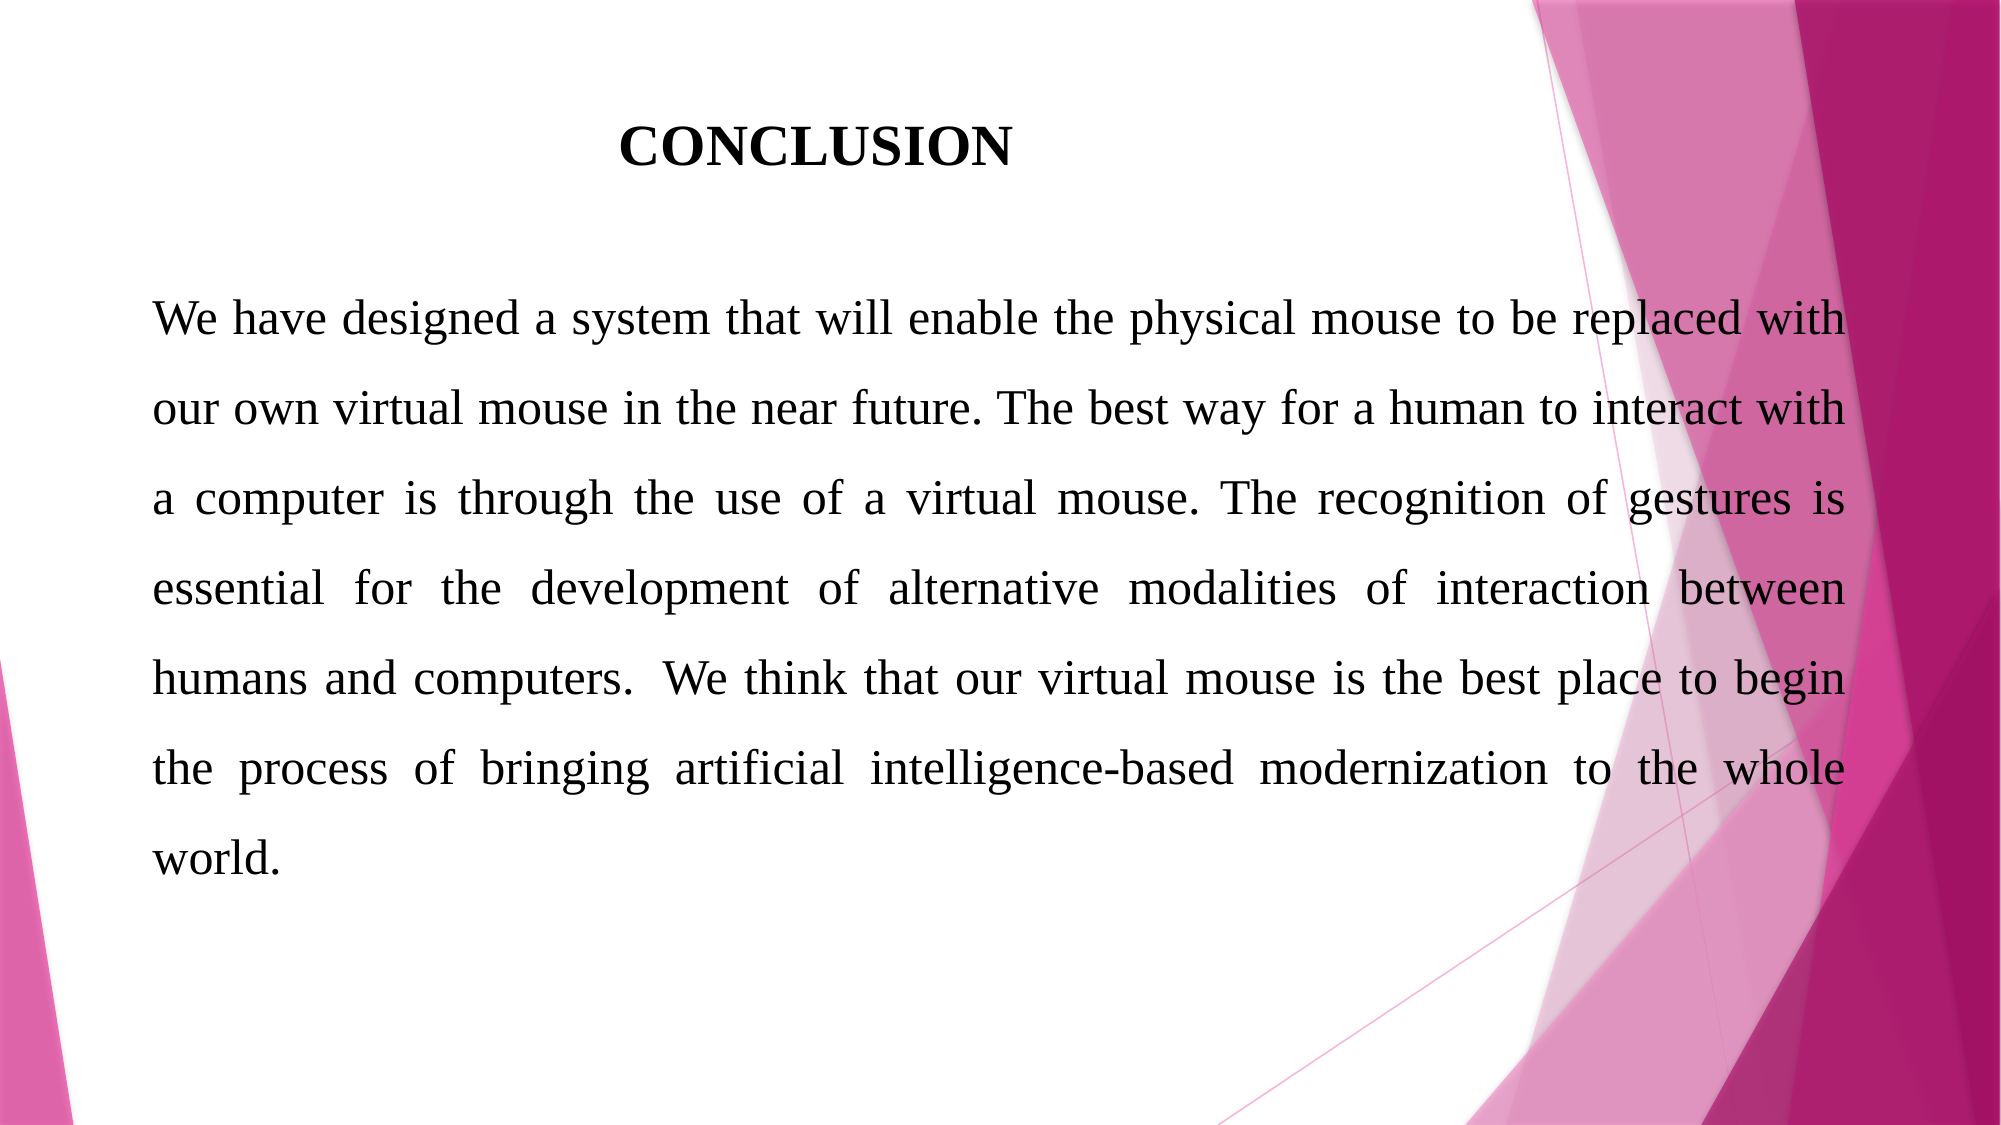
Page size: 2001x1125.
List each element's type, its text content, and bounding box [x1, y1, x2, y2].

list We have designed a system that will enable the physical mouse to be replaced with our own virtual mouse in the near future. The best way for a human to interact with a computer is through the use of a virtual mouse. The recognition of gestures is essential for the development of alternative modalities of interaction between humans and computers. We think that our virtual mouse is the best place to begin the process of bringing artificial intelligence-based modernization to the whole world. [137, 246, 1863, 1108]
title CONCLUSION [111, 99, 1522, 317]
